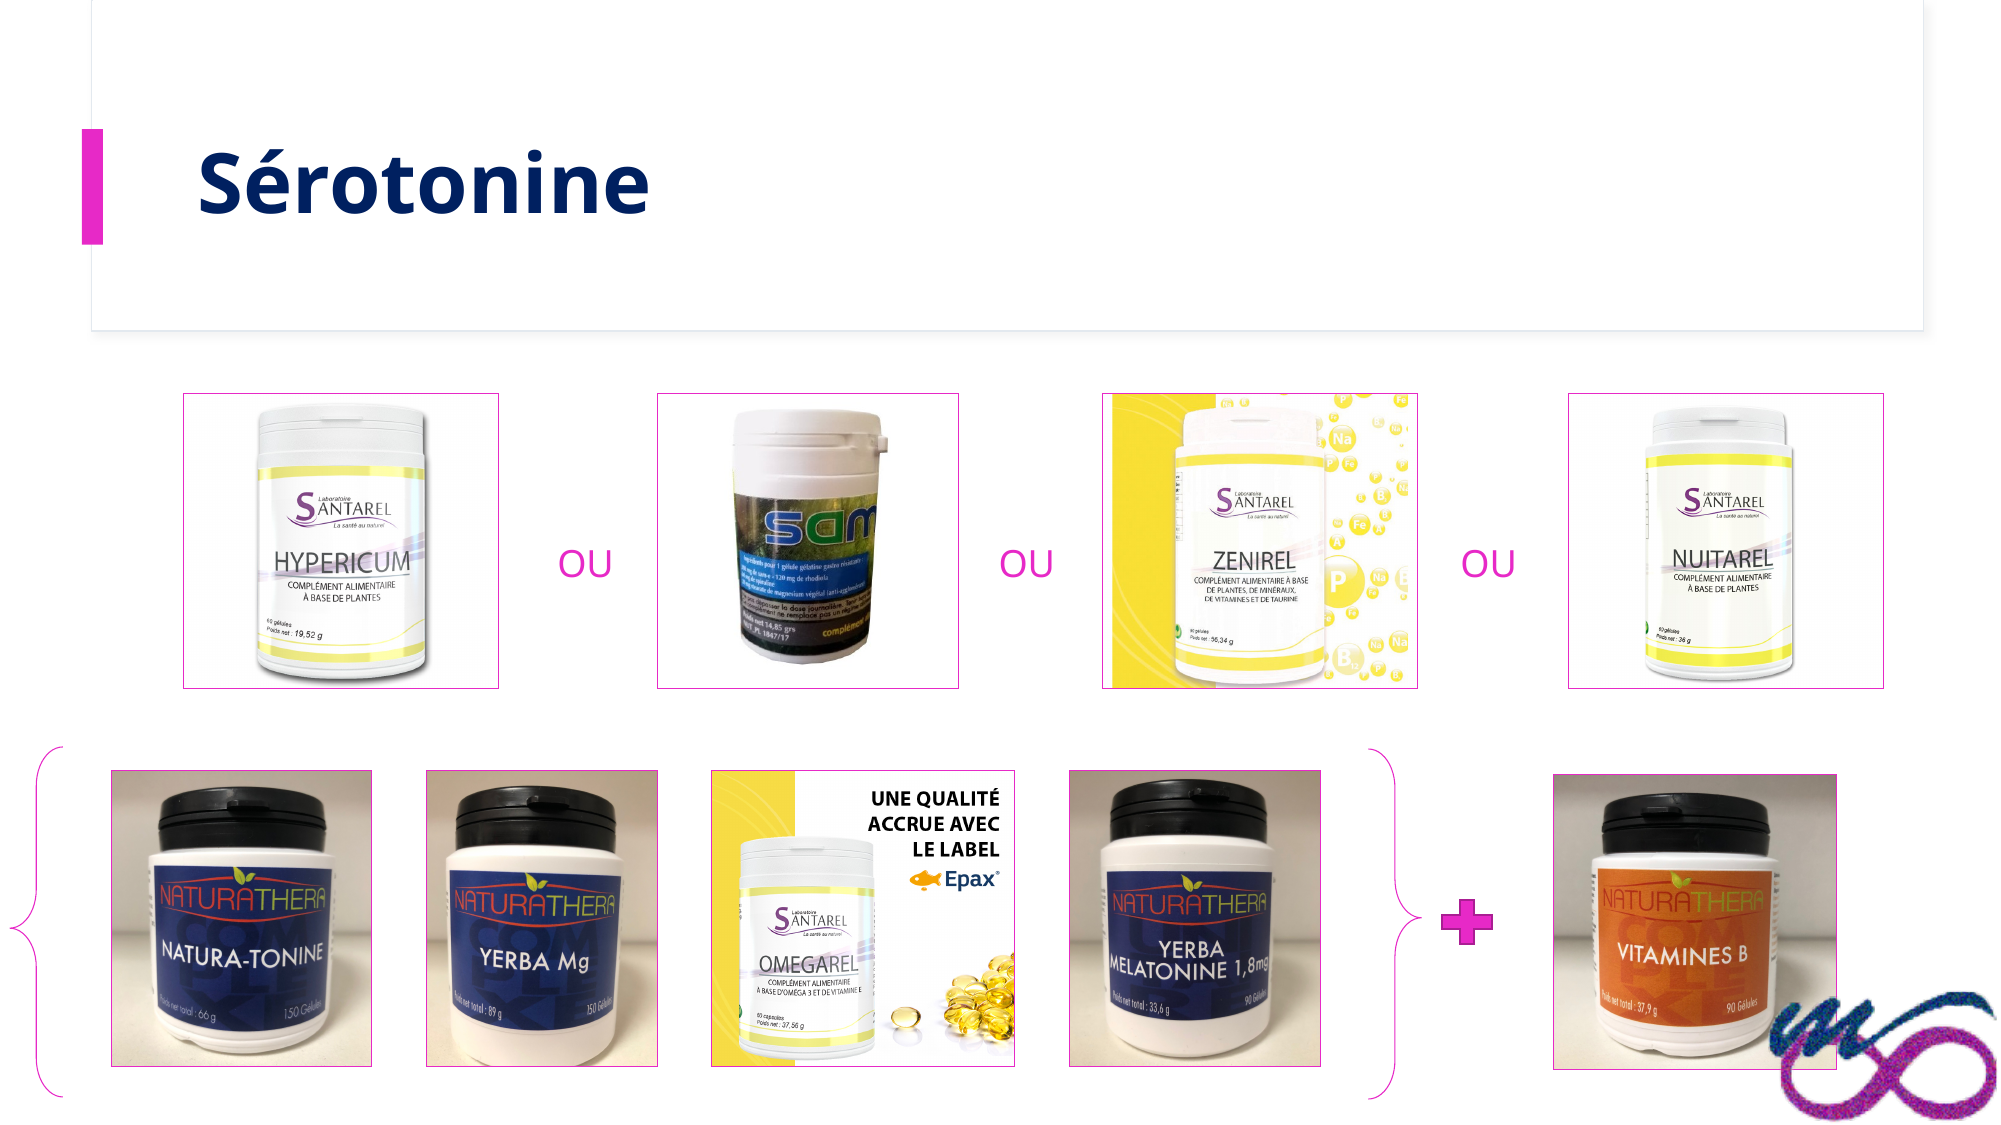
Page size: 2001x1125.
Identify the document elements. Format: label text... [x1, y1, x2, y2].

text_box OU [542, 532, 629, 592]
picture [711, 770, 1015, 1067]
picture [1547, 775, 2000, 1124]
picture [182, 393, 499, 689]
picture [93, 771, 390, 1066]
picture [1568, 393, 1884, 689]
text_box [9, 746, 63, 1098]
text_box OU [983, 532, 1071, 592]
text_box [1441, 899, 1493, 945]
picture [394, 771, 690, 1066]
text_box [1368, 748, 1422, 1100]
picture [1102, 393, 1418, 689]
text_box OU [1445, 532, 1533, 592]
title Sérotonine [183, 90, 1851, 284]
picture [657, 393, 959, 689]
picture [1046, 771, 1343, 1066]
